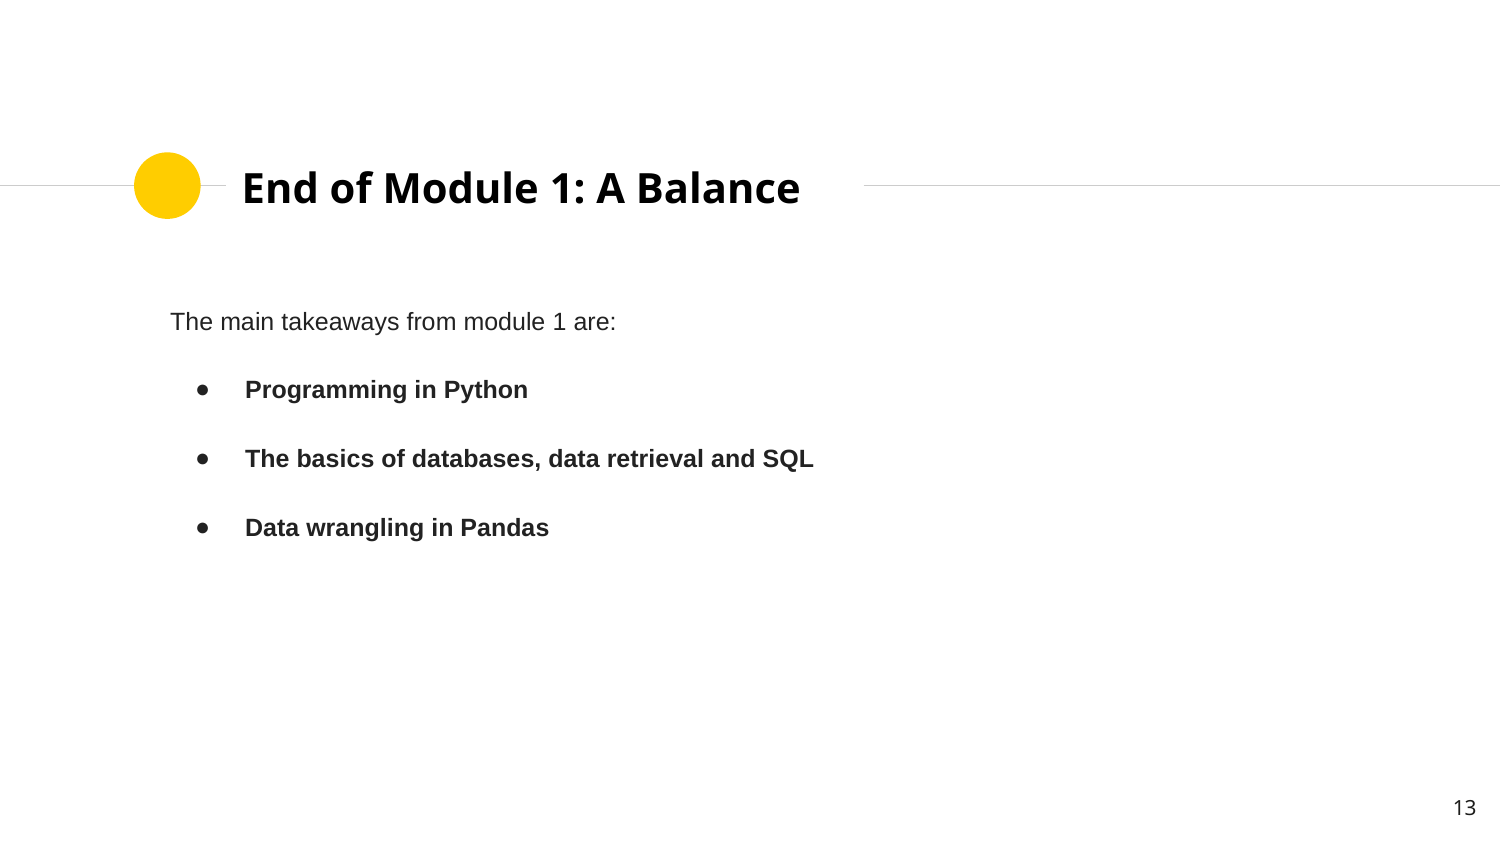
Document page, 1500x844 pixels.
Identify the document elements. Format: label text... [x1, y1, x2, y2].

slide_number ‹#› [1401, 779, 1492, 844]
text_box The main takeaways from module 1 are: Programming in Python The basics of databases, data retrieval and SQL Data wrangling in Pandas [155, 285, 1345, 728]
title End of Module 1: A Balance [226, 151, 863, 223]
